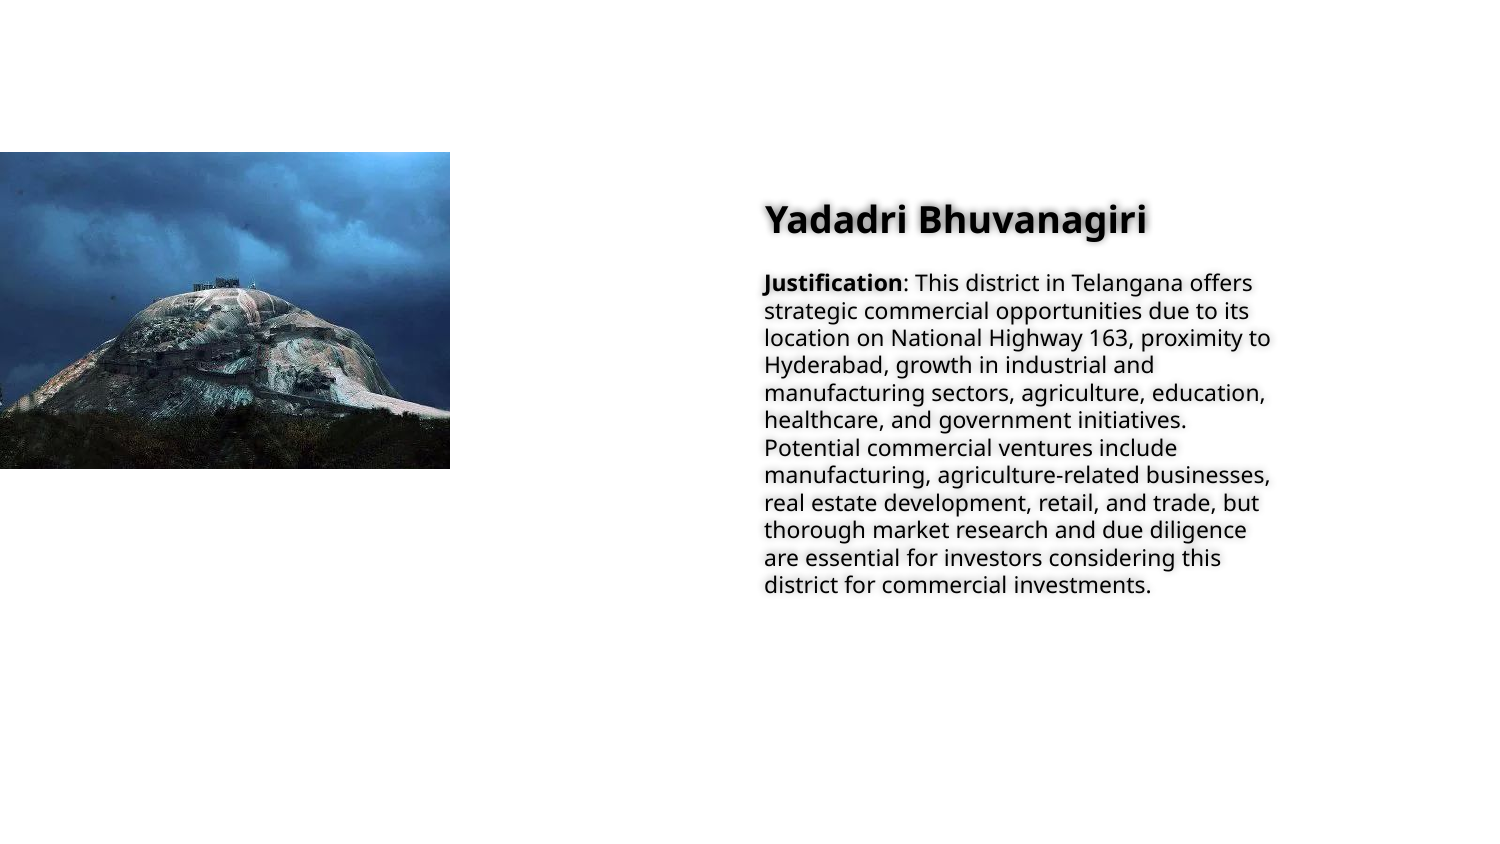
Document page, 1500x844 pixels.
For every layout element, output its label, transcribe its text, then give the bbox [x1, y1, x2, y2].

title Yadadri Bhuvanagiri [750, 192, 1180, 256]
picture [0, 152, 451, 469]
subtitle Justification: This district in Telangana offers strategic commercial opportunities due to its location on National Highway 163, proximity to Hyderabad, growth in industrial and manufacturing sectors, agriculture, education, healthcare, and government initiatives. Potential commercial ventures include manufacturing, agriculture-related businesses, real estate development, retail, and trade, but thorough market research and due diligence are essential for investors considering this district for commercial investments. [674, 253, 1291, 437]
